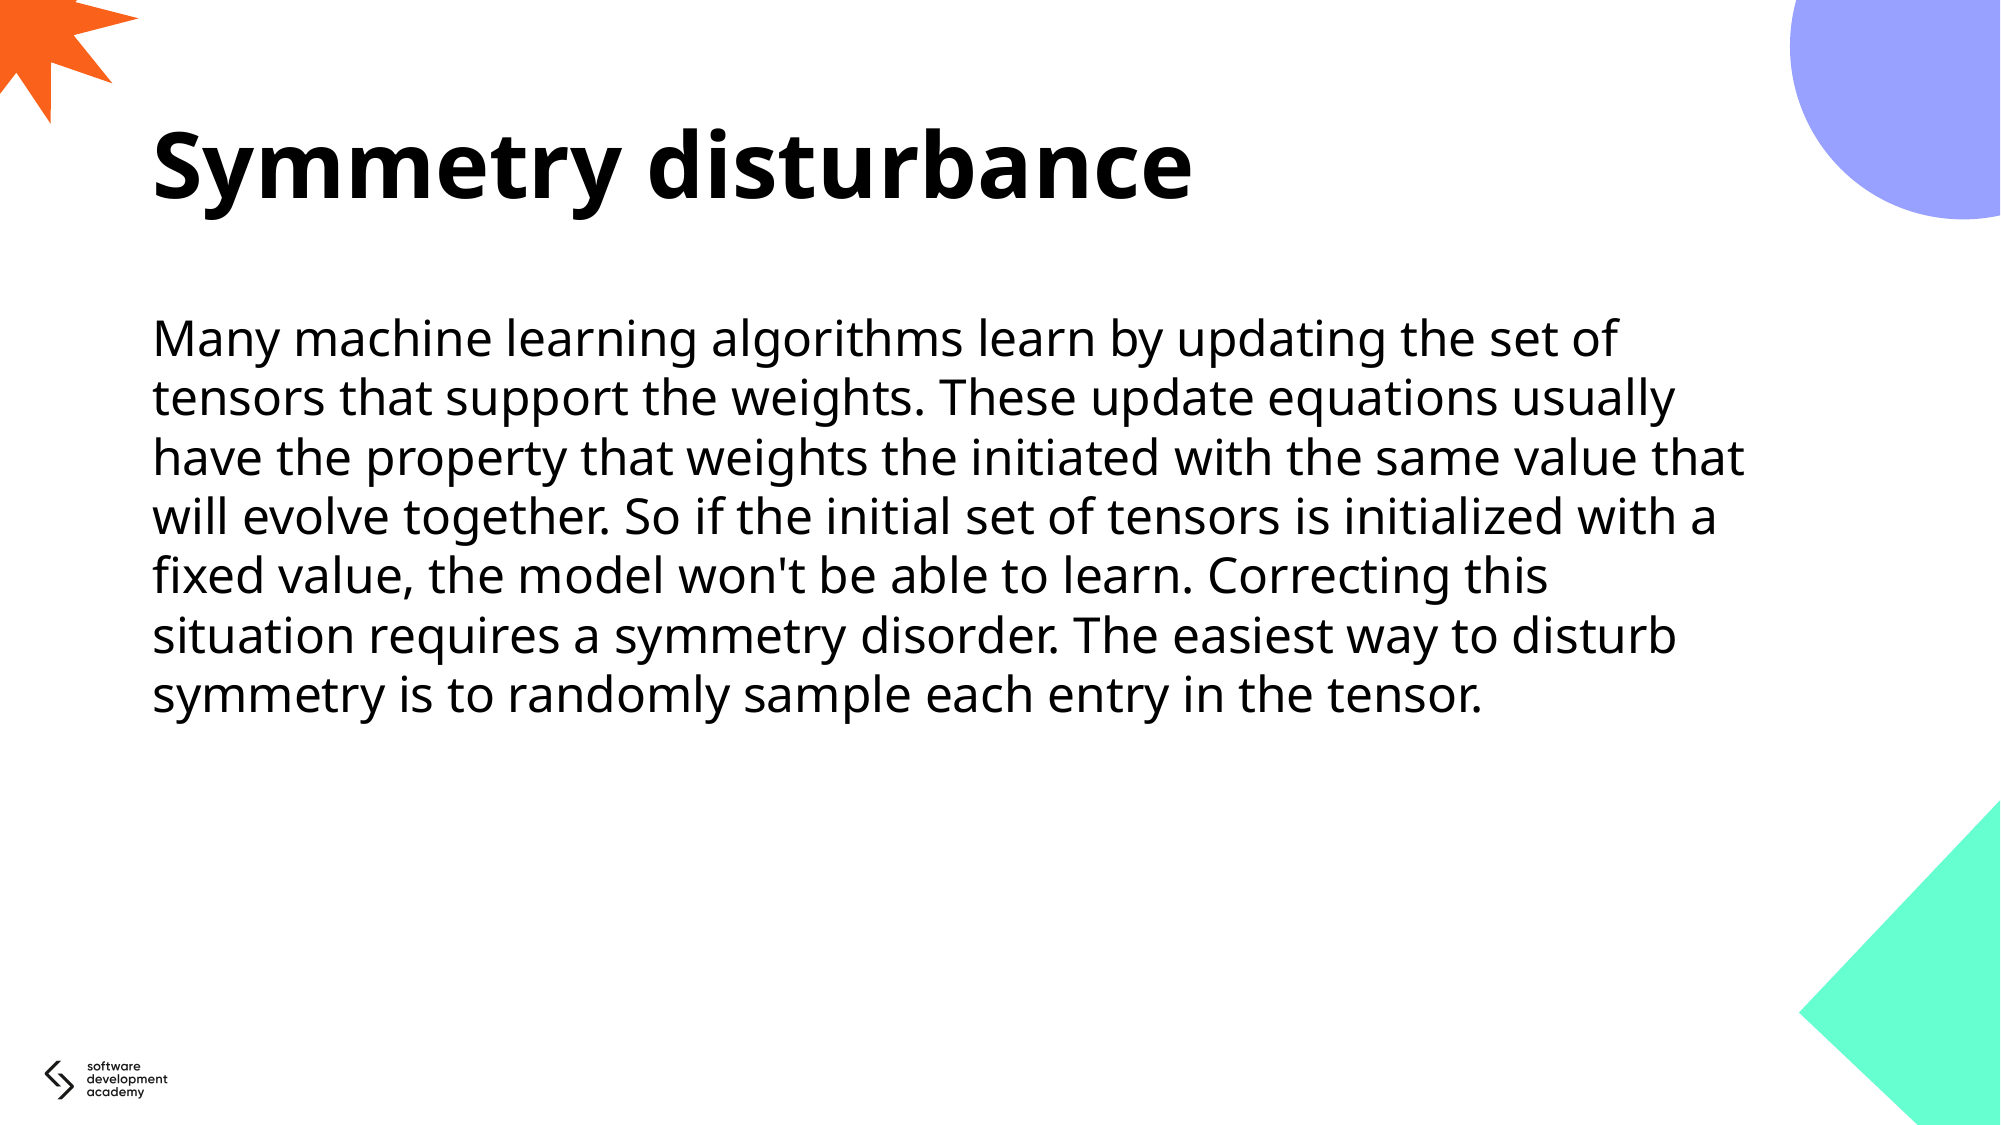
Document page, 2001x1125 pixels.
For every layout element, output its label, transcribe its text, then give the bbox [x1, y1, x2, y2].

list Many machine learning algorithms learn by updating the set of tensors that support the weights. These update equations usually have the property that weights the initiated with the same value that will evolve together. So if the initial set of tensors is initialized with a fixed value, the model won't be able to learn. Correcting this situation requires a symmetry disorder. The easiest way to disturb symmetry is to randomly sample each entry in the tensor. [137, 299, 1771, 1014]
title Symmetry disturbance [137, 59, 1771, 278]
picture [19, 1035, 193, 1125]
